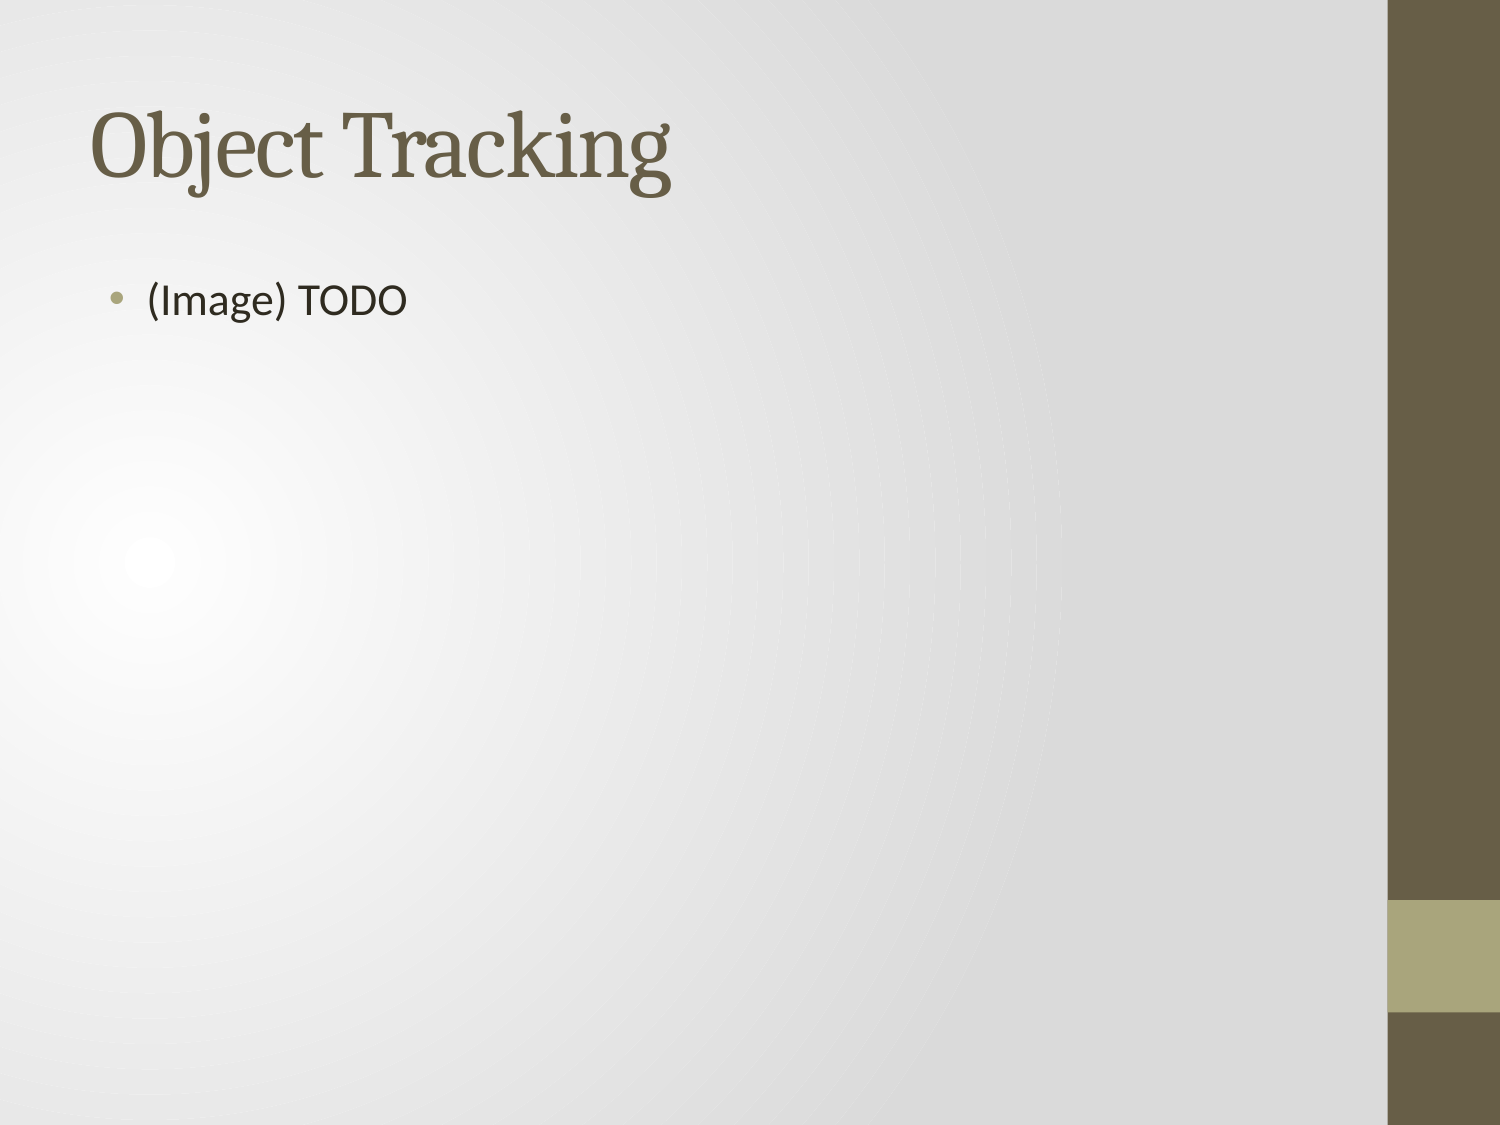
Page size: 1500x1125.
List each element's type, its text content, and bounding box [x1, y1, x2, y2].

title Object Tracking [75, 45, 1325, 233]
list (Image) TODO [75, 262, 1325, 1050]
